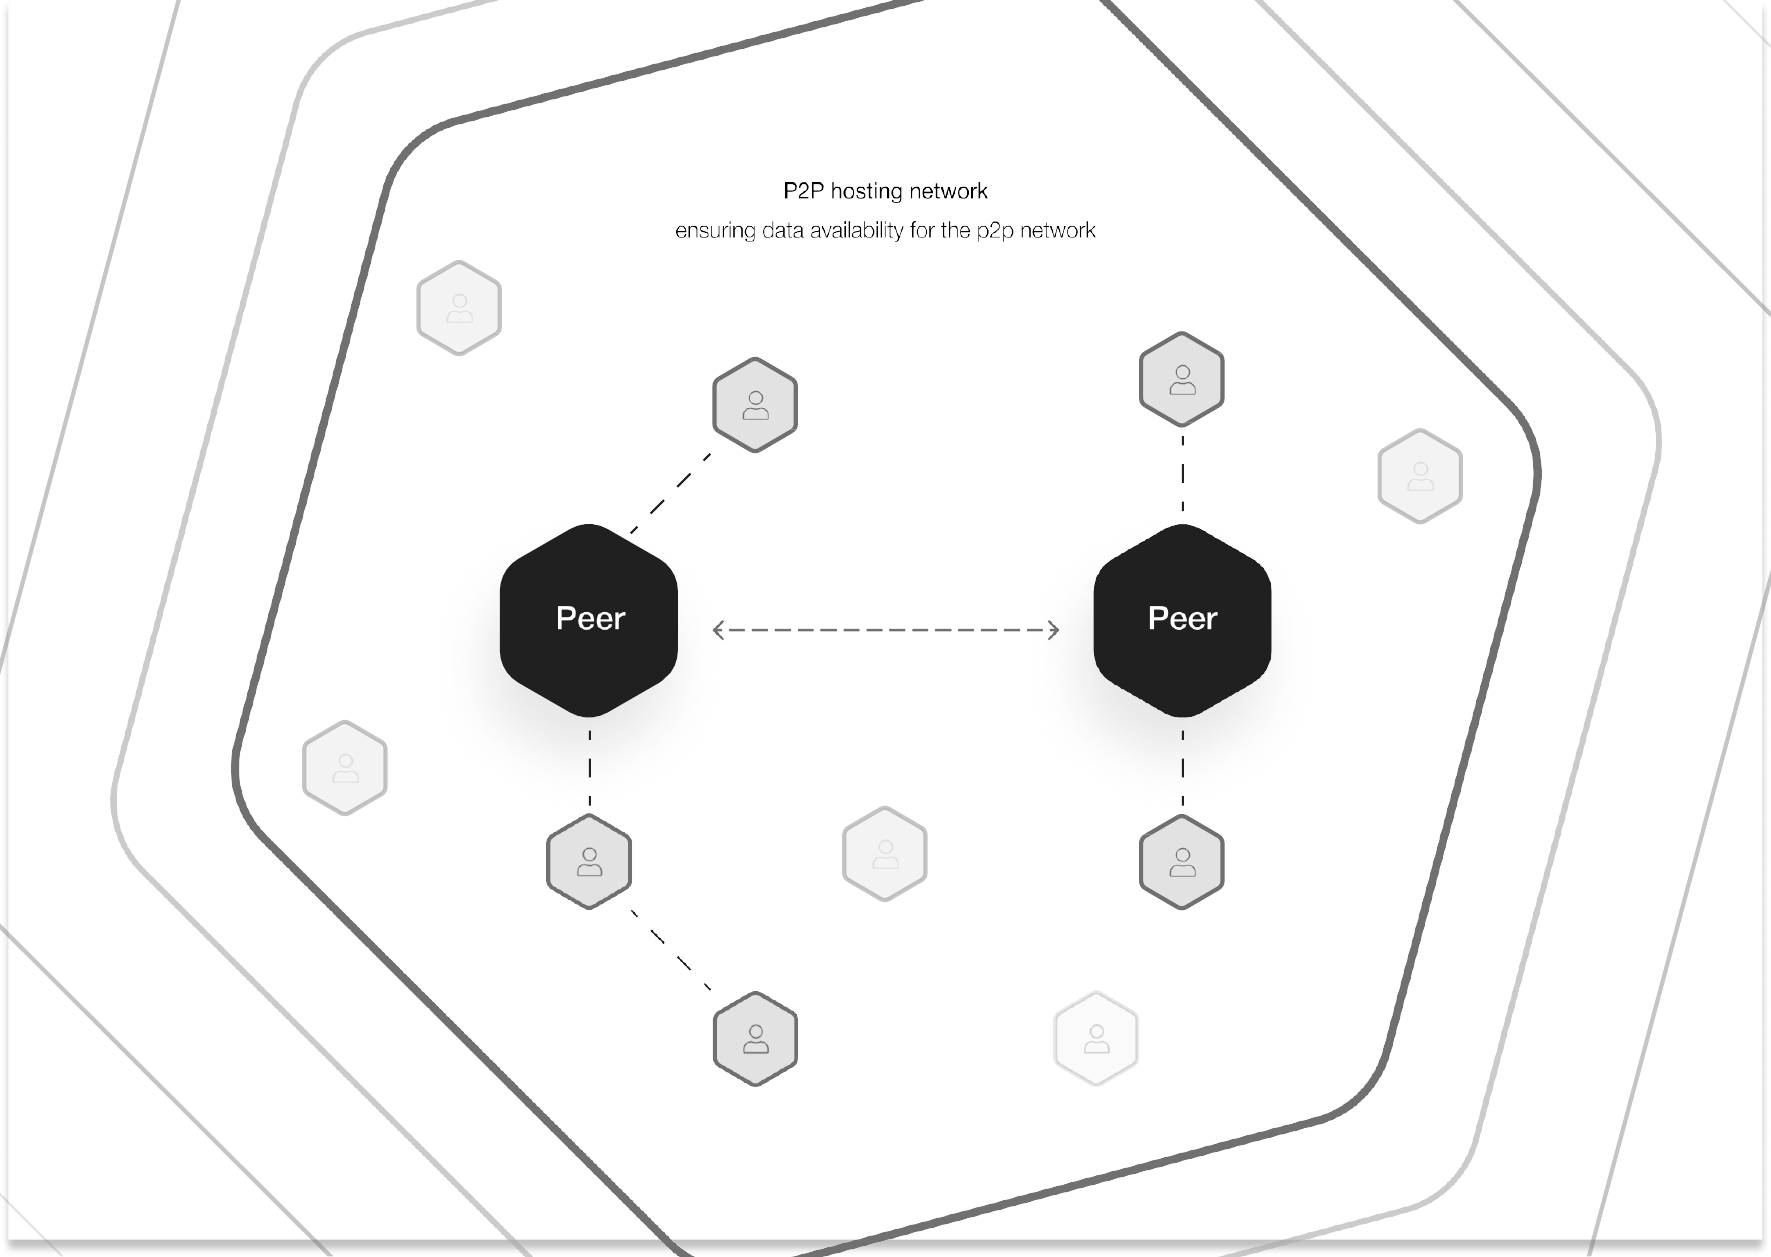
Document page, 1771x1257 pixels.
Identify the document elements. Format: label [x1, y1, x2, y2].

text_box [0, 0, 1771, 1257]
